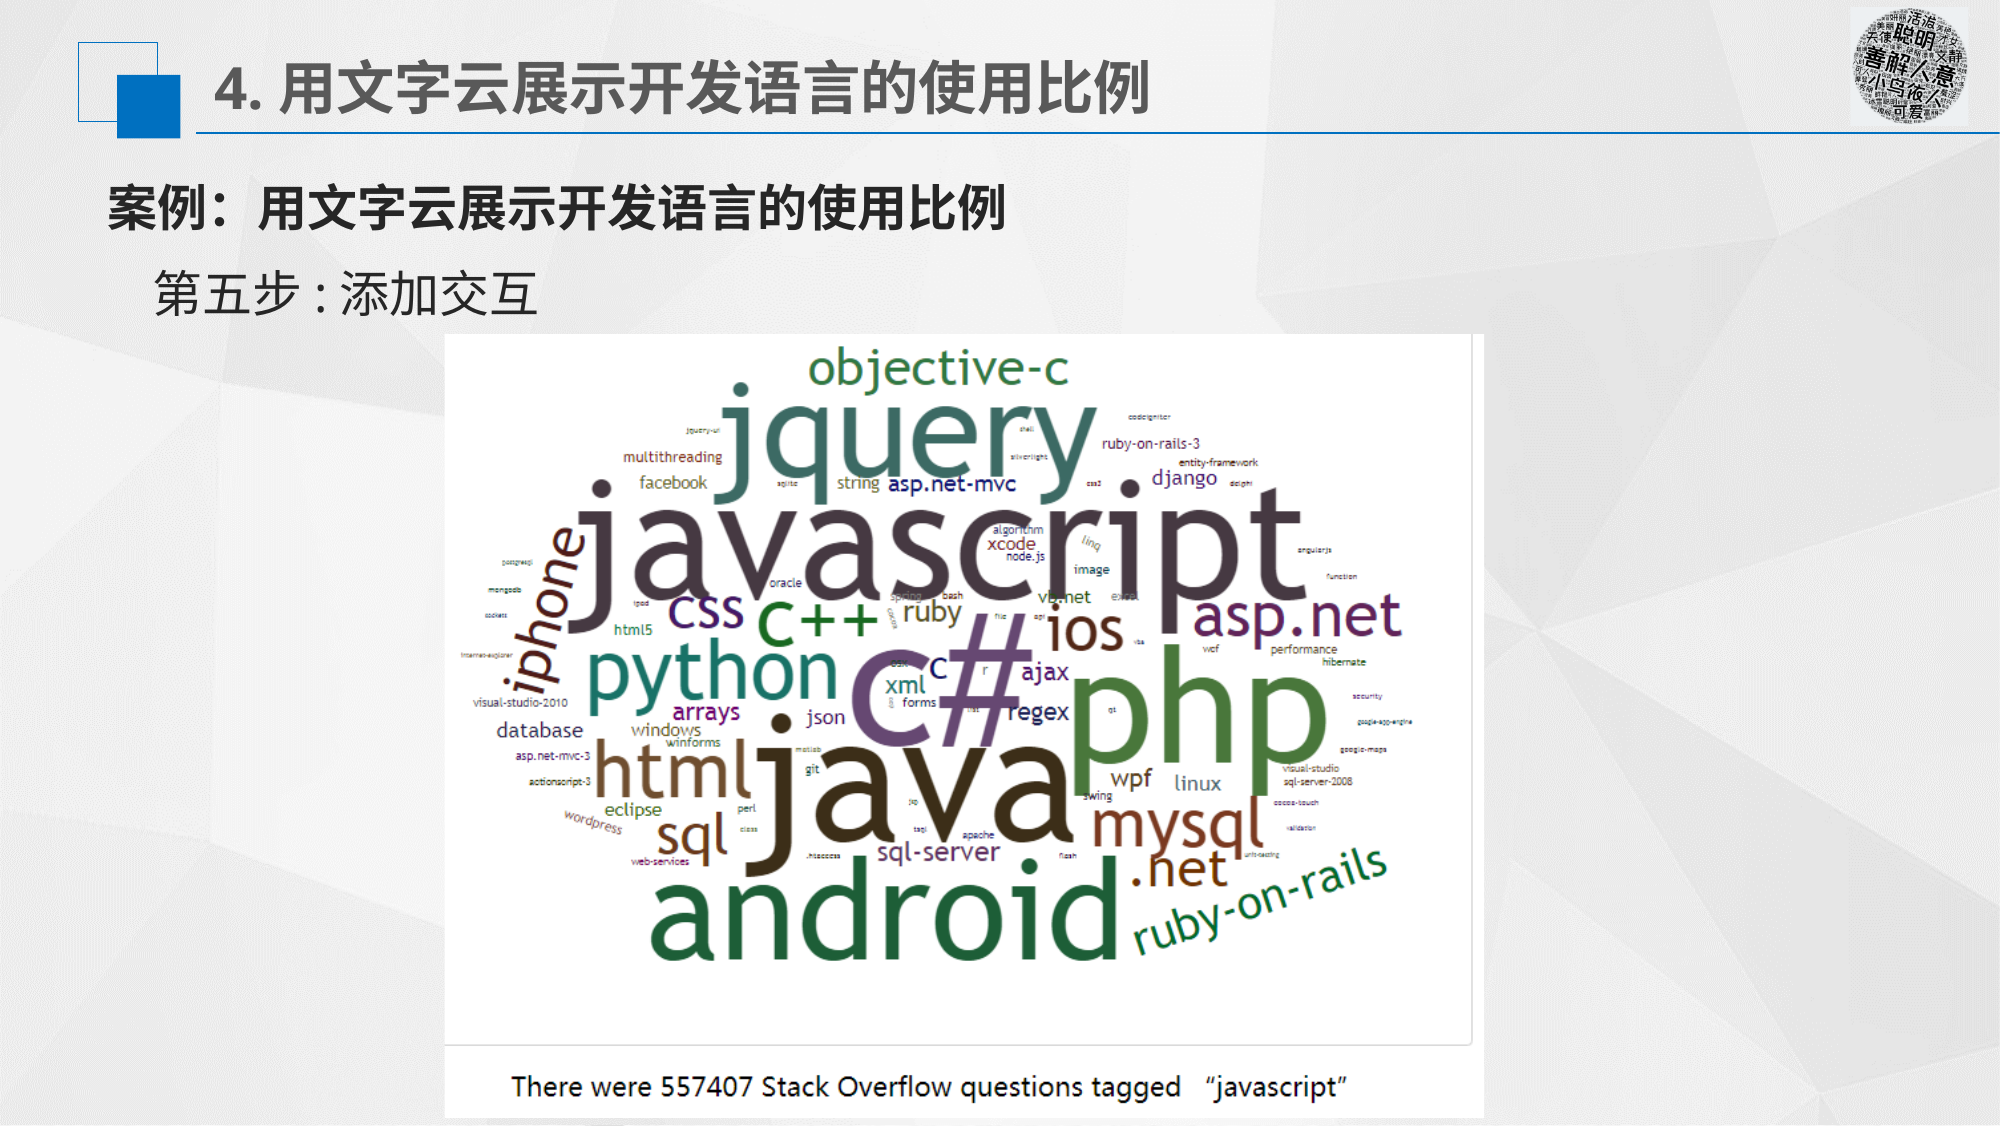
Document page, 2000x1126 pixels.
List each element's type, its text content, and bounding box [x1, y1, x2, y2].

picture [0, 0, 2000, 1126]
text_box 第五步:添加交互 [137, 255, 1138, 331]
text_box 案例：用文字云展示开发语言的使用比例 [43, 169, 1485, 244]
title 4.用文字云展示开发语言的使用比例 [194, 42, 1378, 130]
